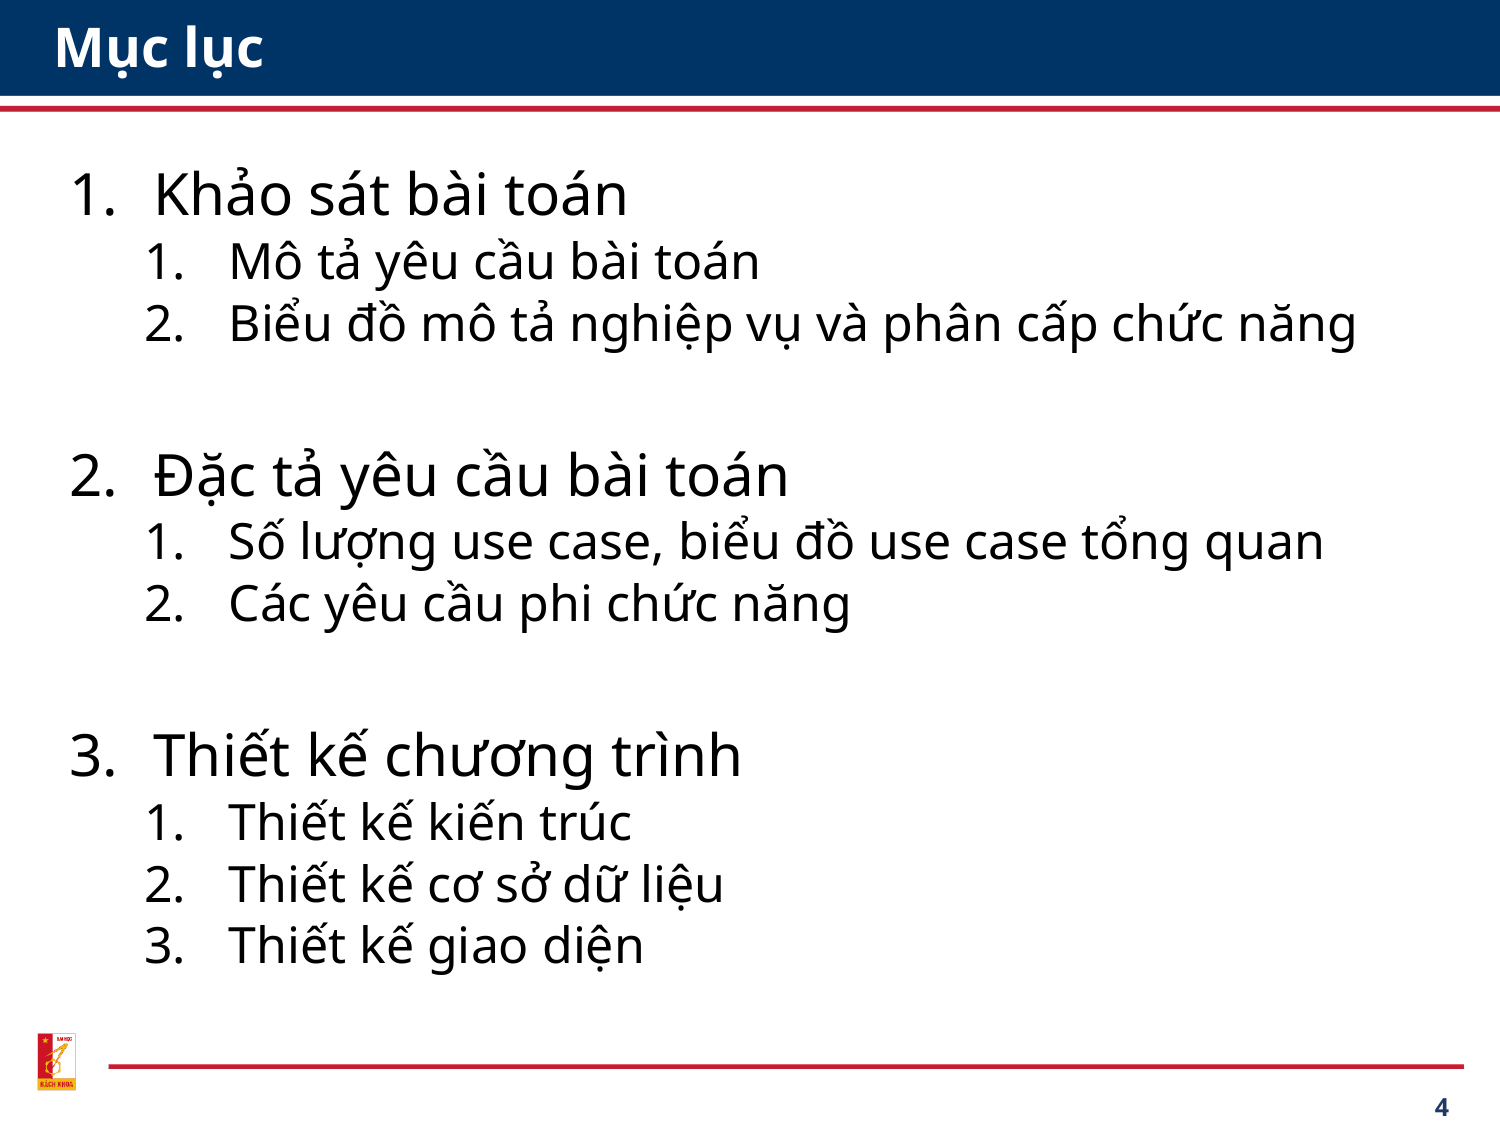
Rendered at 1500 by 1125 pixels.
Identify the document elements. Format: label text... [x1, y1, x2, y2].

list Khảo sát bài toán Mô tả yêu cầu bài toán Biểu đồ mô tả nghiệp vụ và phân cấp chức năng Đặc tả yêu cầu bài toán Số lượng use case, biểu đồ use case tổng quan Các yêu cầu phi chức năng Thiết kế chương trình Thiết kế kiến trúc Thiết kế cơ sở dữ liệu Thiết kế giao diện [38, 157, 1462, 1000]
slide_number 4 [1126, 1078, 1464, 1125]
picture [0, 0, 1500, 1125]
title Mục lục [38, 12, 1462, 87]
